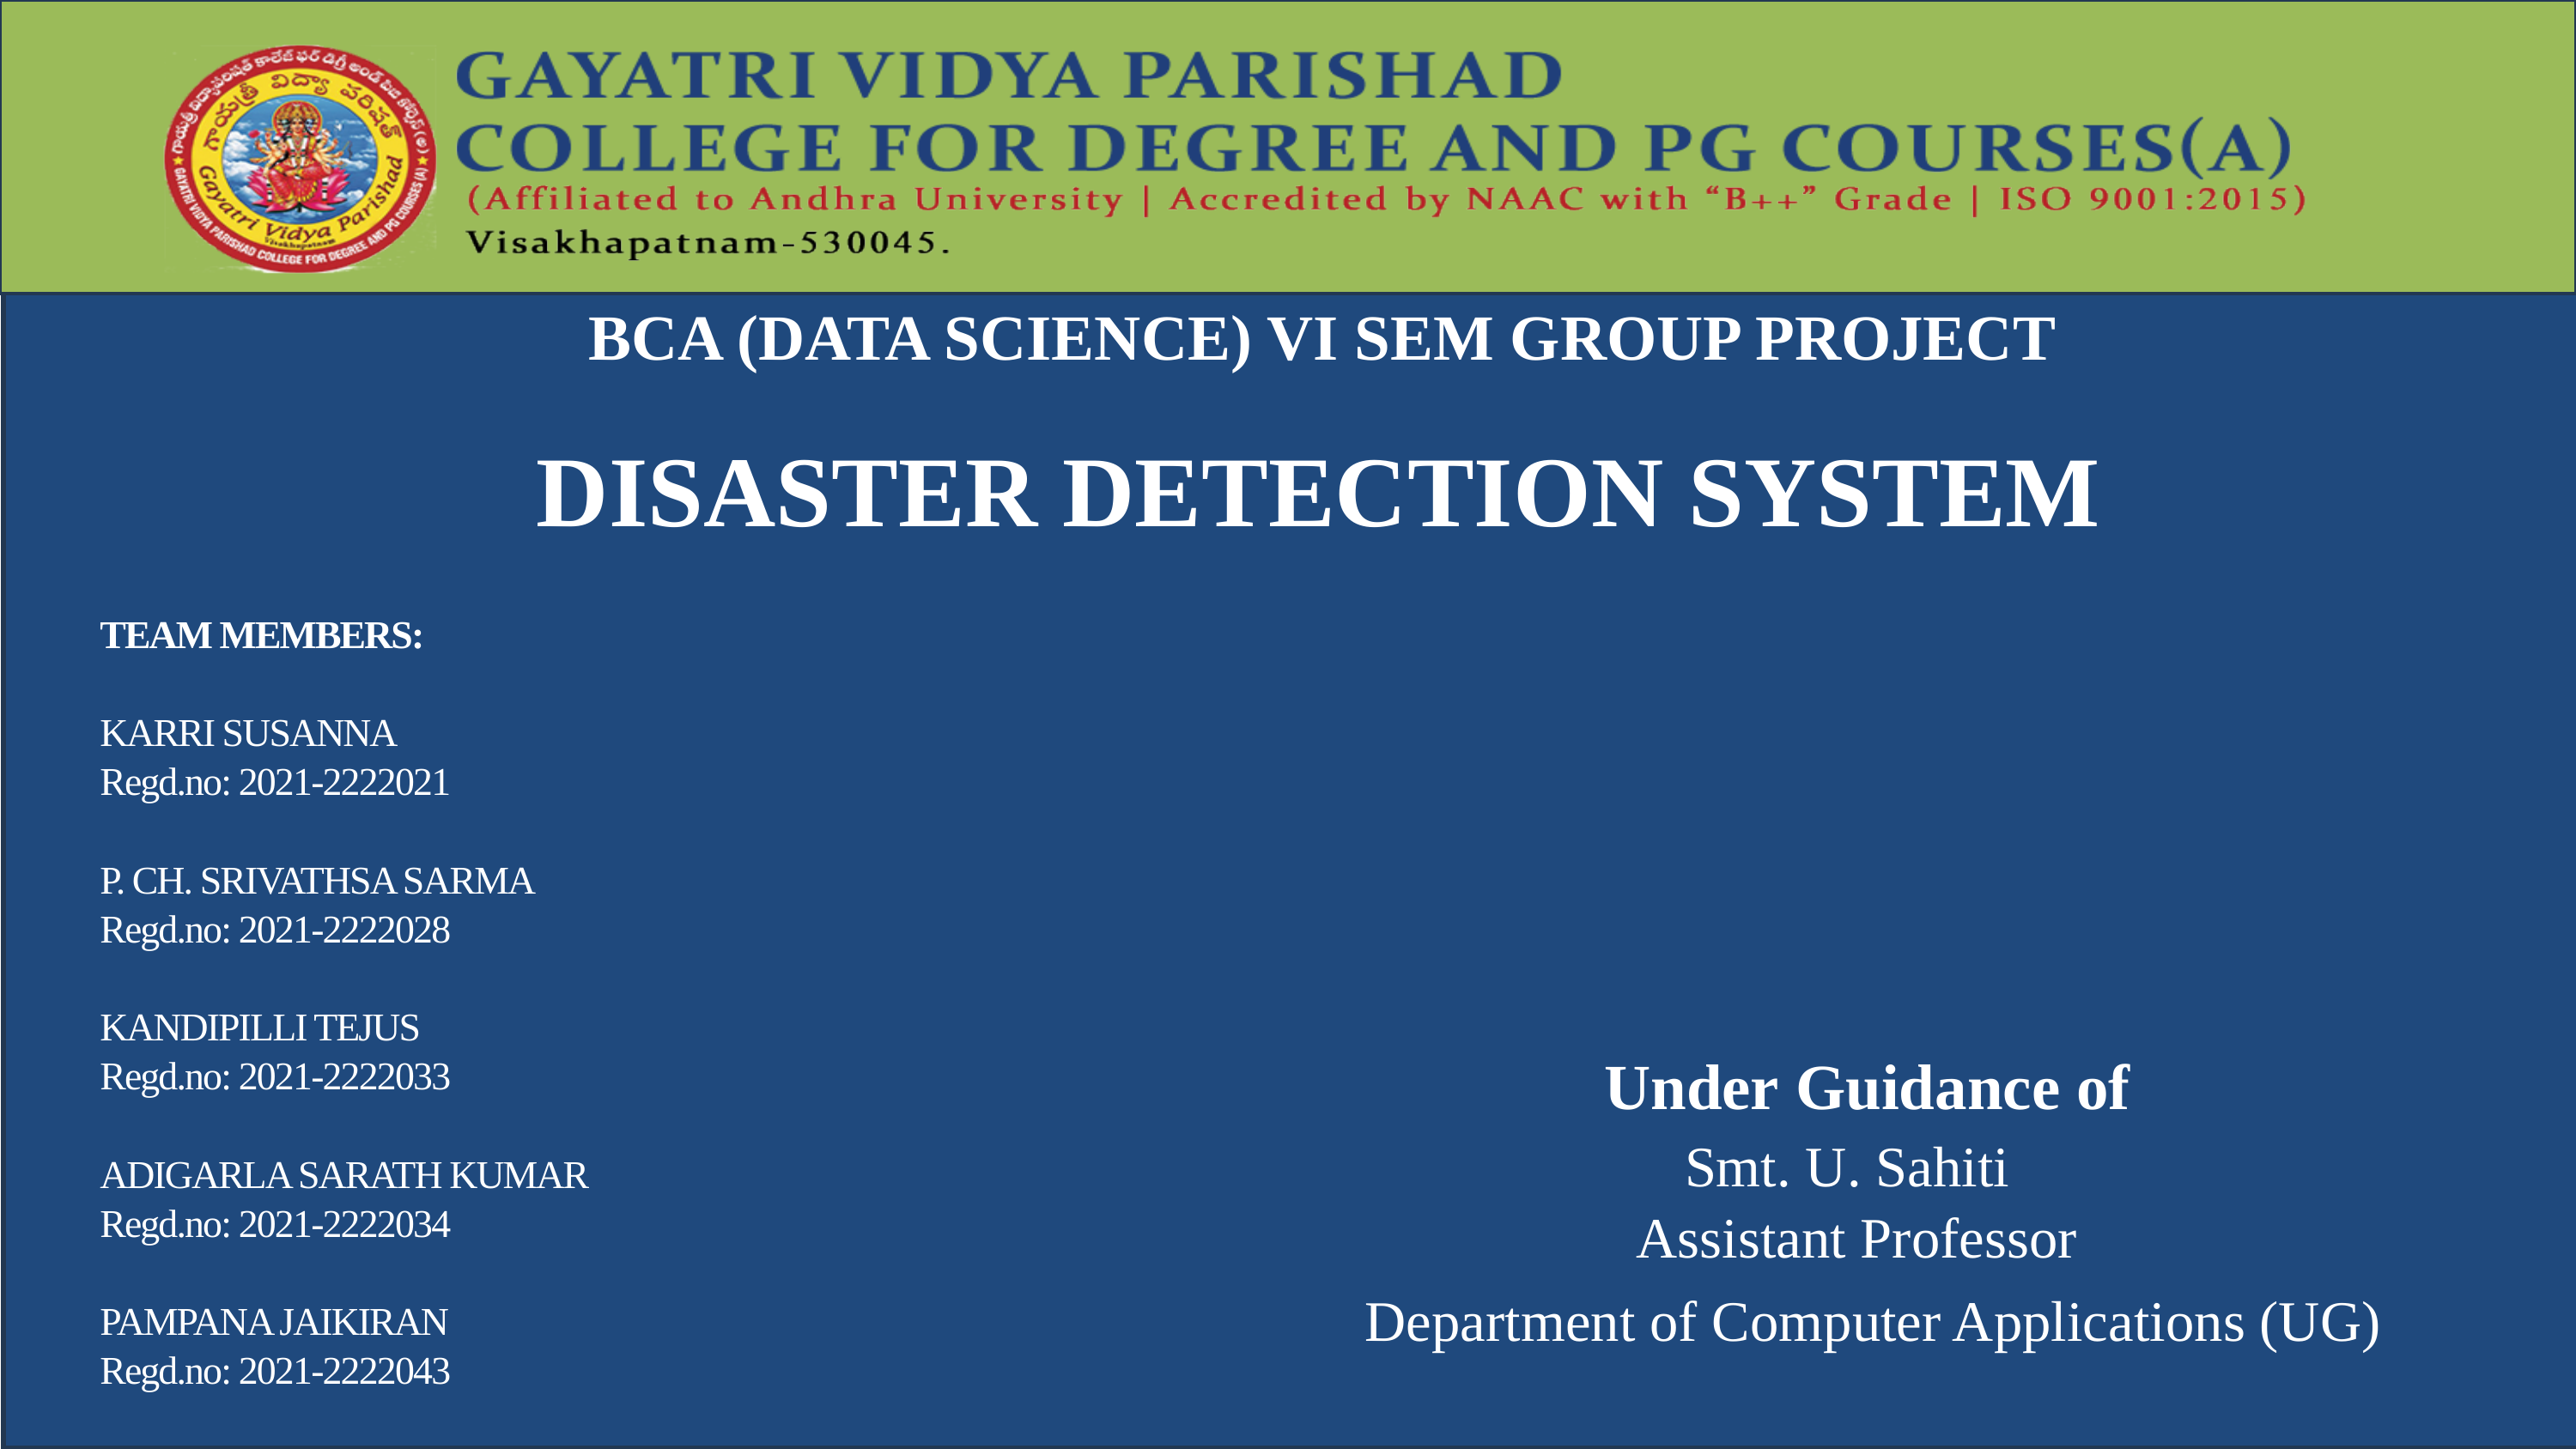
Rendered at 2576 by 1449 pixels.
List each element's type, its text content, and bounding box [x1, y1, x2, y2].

text_box Assistant Professor [1620, 1198, 2088, 1270]
text_box DISASTER DETECTION SYSTEM [536, 318, 2115, 547]
text_box TEAM MEMBERS: KARRI SUSANNA Regd.no: 2021-2222021 P. CH. SRIVATHSA SARMA Regd.no: 2021-2222028 KANDIPILLI TEJUS Regd.no: 2021-2222033 ADIGARLA SARATH KUMAR Regd.no: 2021-2222034 PAMPANA JAIKIRAN Regd.no: 2021-2222043 [98, 607, 796, 1442]
text_box Smt. U. Sahiti [1663, 1127, 2014, 1198]
text_box [0, 0, 2576, 295]
picture [149, 34, 2362, 282]
text_box Under Guidance of [1602, 1043, 2140, 1123]
text_box [2, 295, 2576, 1449]
text_box BCA (DATA SCIENCE) VI SEM GROUP PROJECT [586, 294, 2064, 373]
text_box Department of Computer Applications (UG) [1289, 1282, 2452, 1353]
